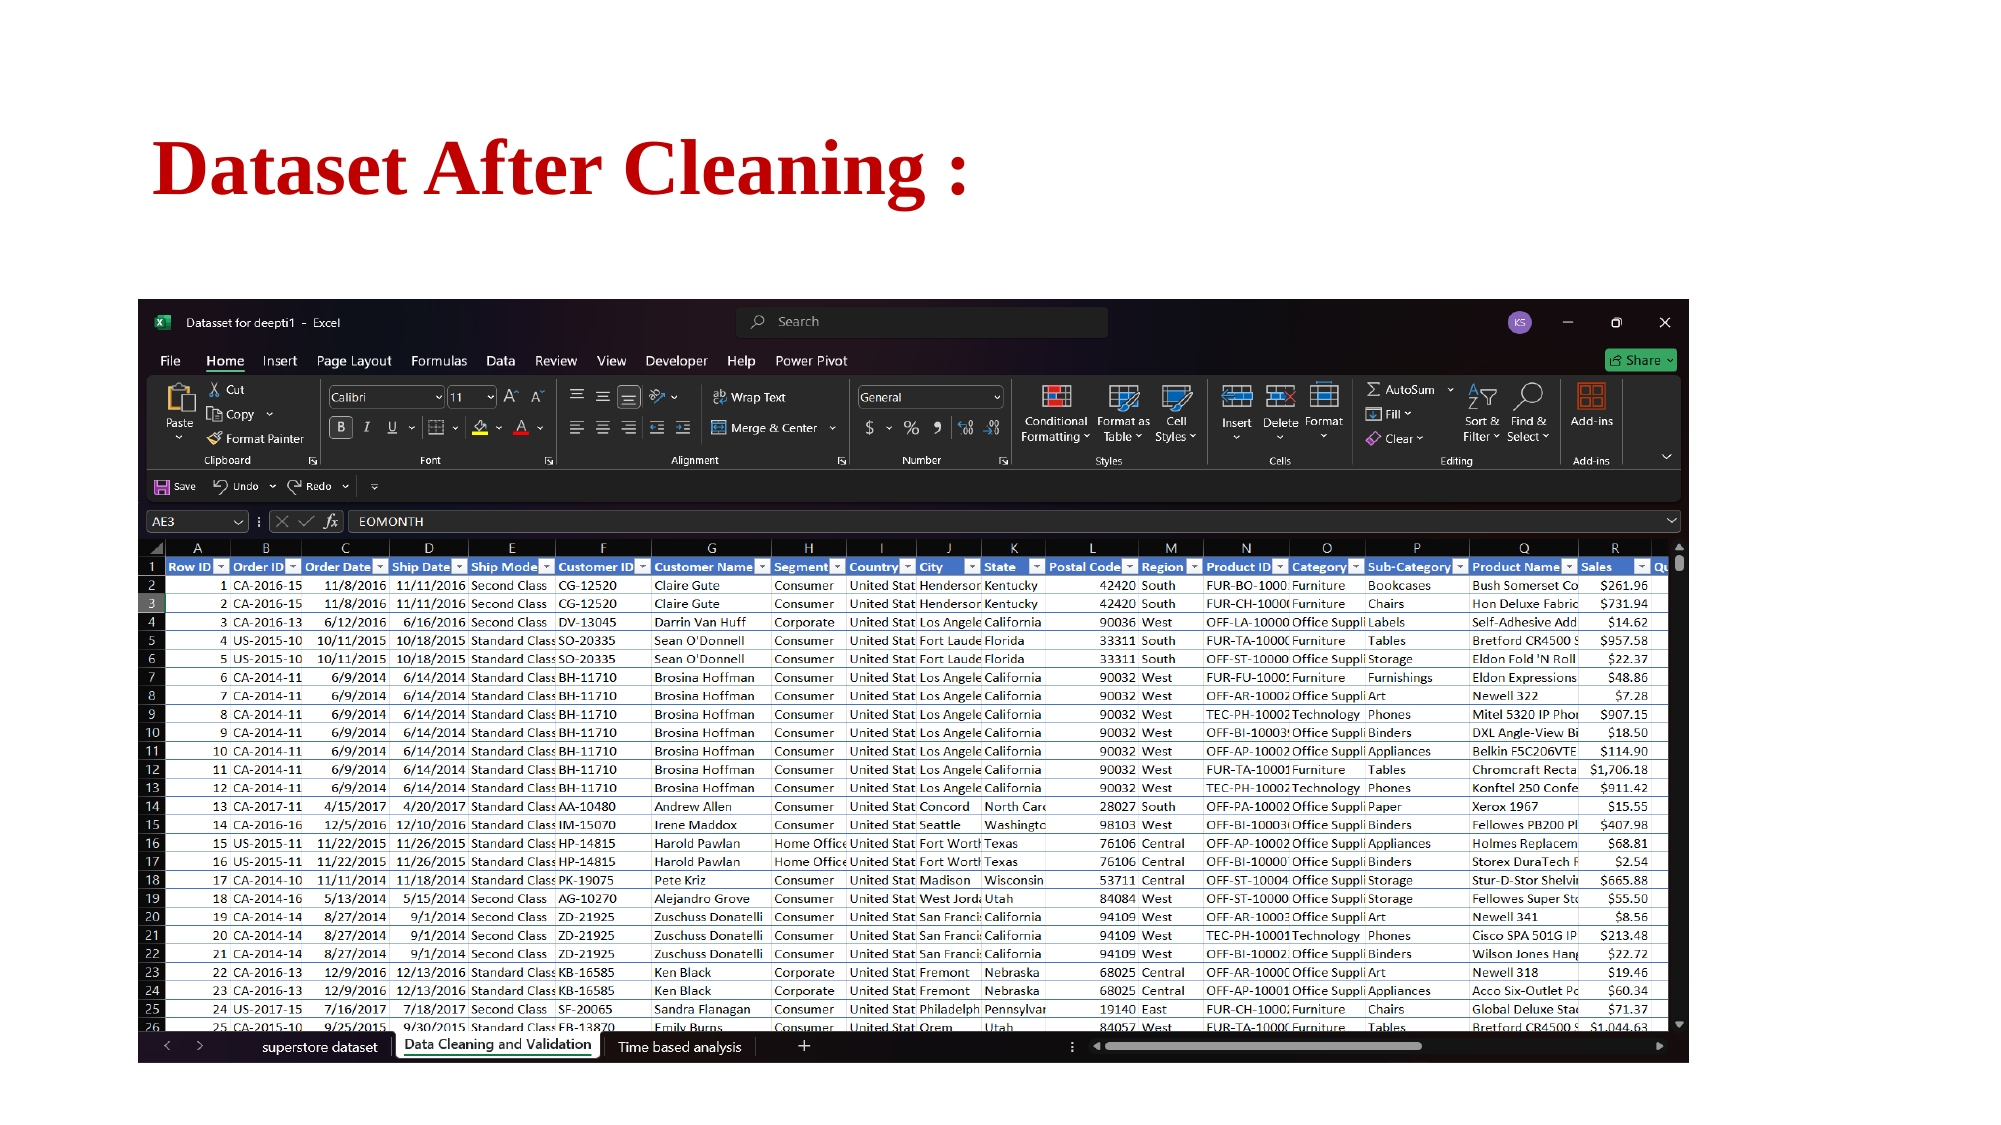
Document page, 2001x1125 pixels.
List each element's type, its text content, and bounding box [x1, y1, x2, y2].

title Dataset After Cleaning : [137, 59, 1863, 278]
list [138, 299, 1689, 1063]
